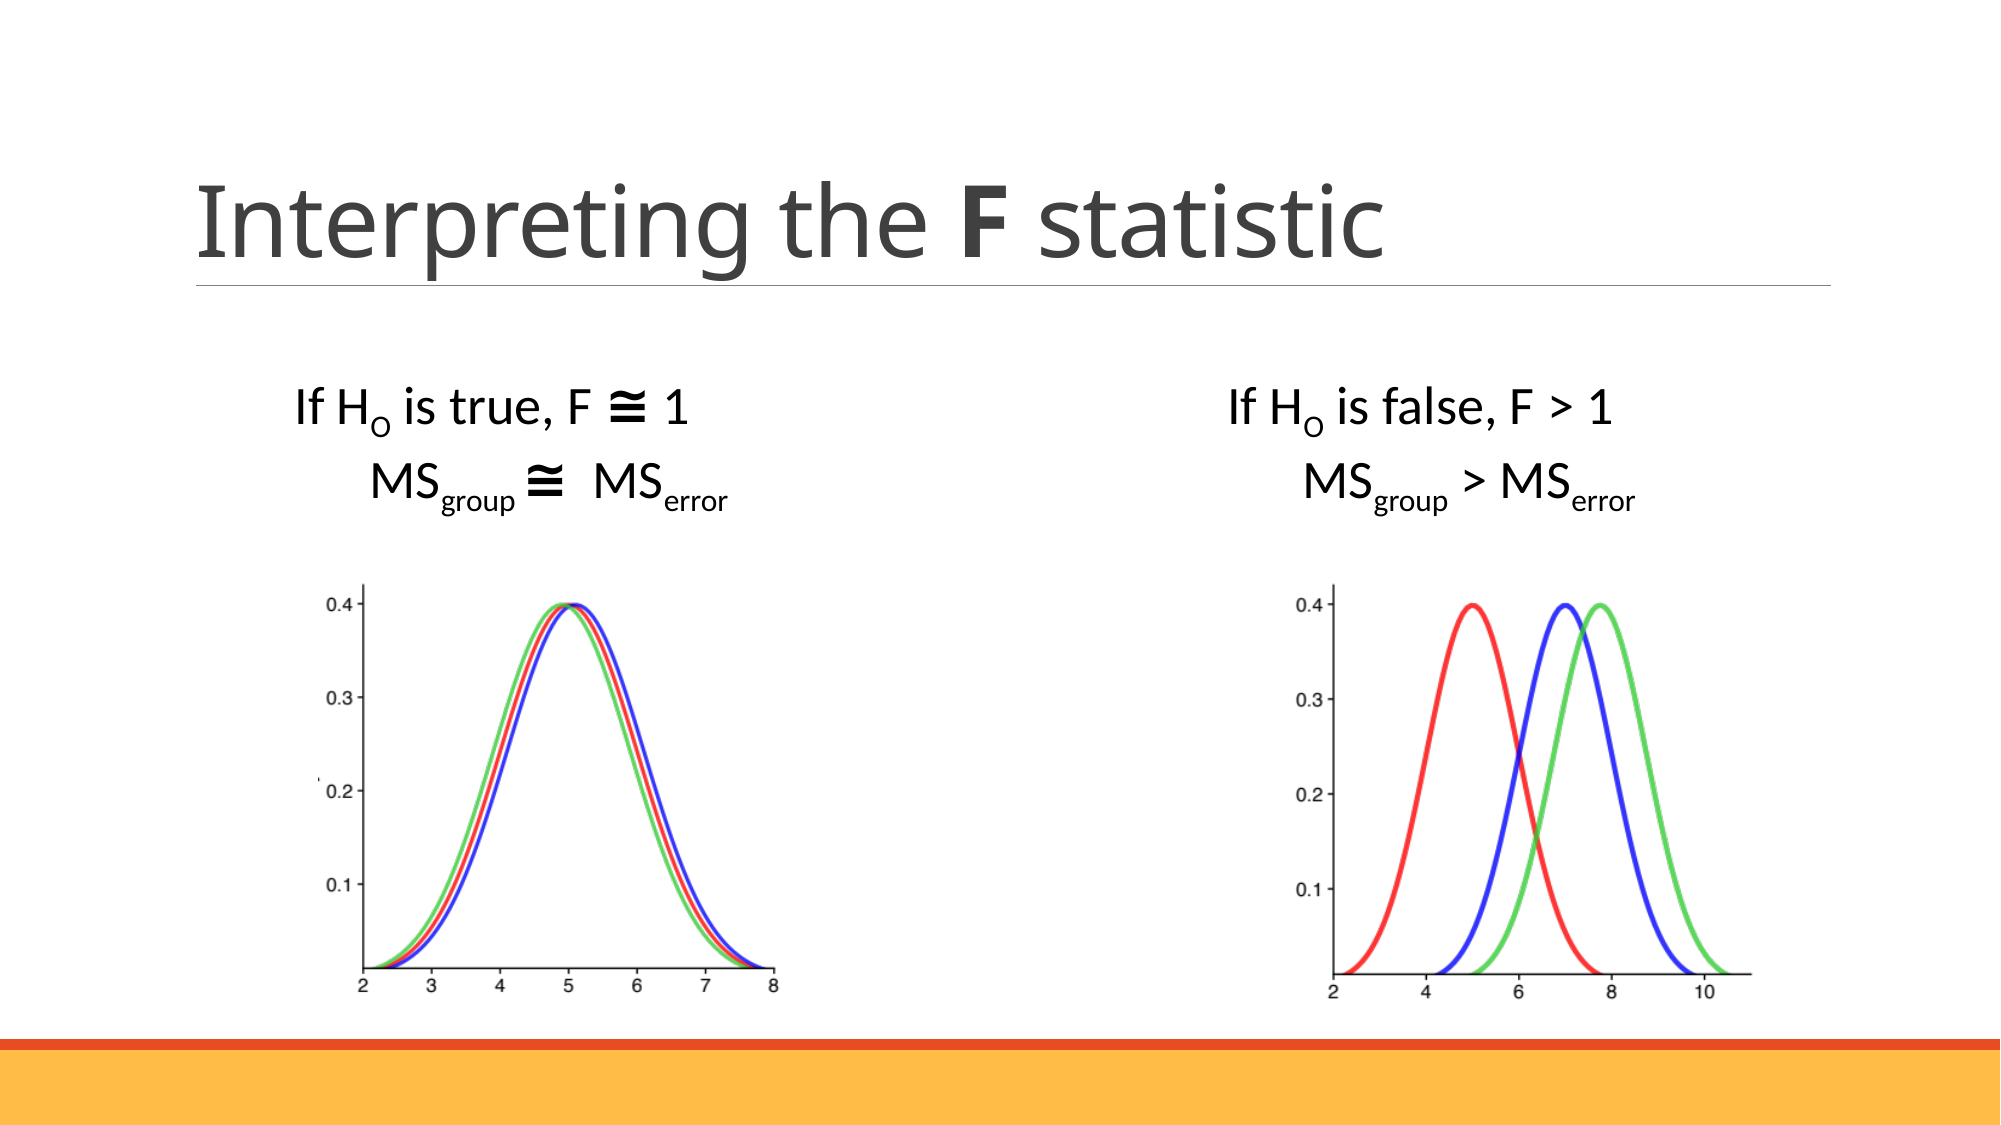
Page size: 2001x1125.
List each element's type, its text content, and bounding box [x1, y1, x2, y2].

picture [1292, 574, 1760, 1005]
text_box If HO is false, F > 1 MSgroup > MSerror [1212, 362, 1651, 526]
text_box If HO is true, F ≅ 1 MSgroup ≅ MSerror [279, 362, 744, 591]
picture [317, 574, 783, 994]
title Interpreting the F statistic [180, 47, 1830, 285]
